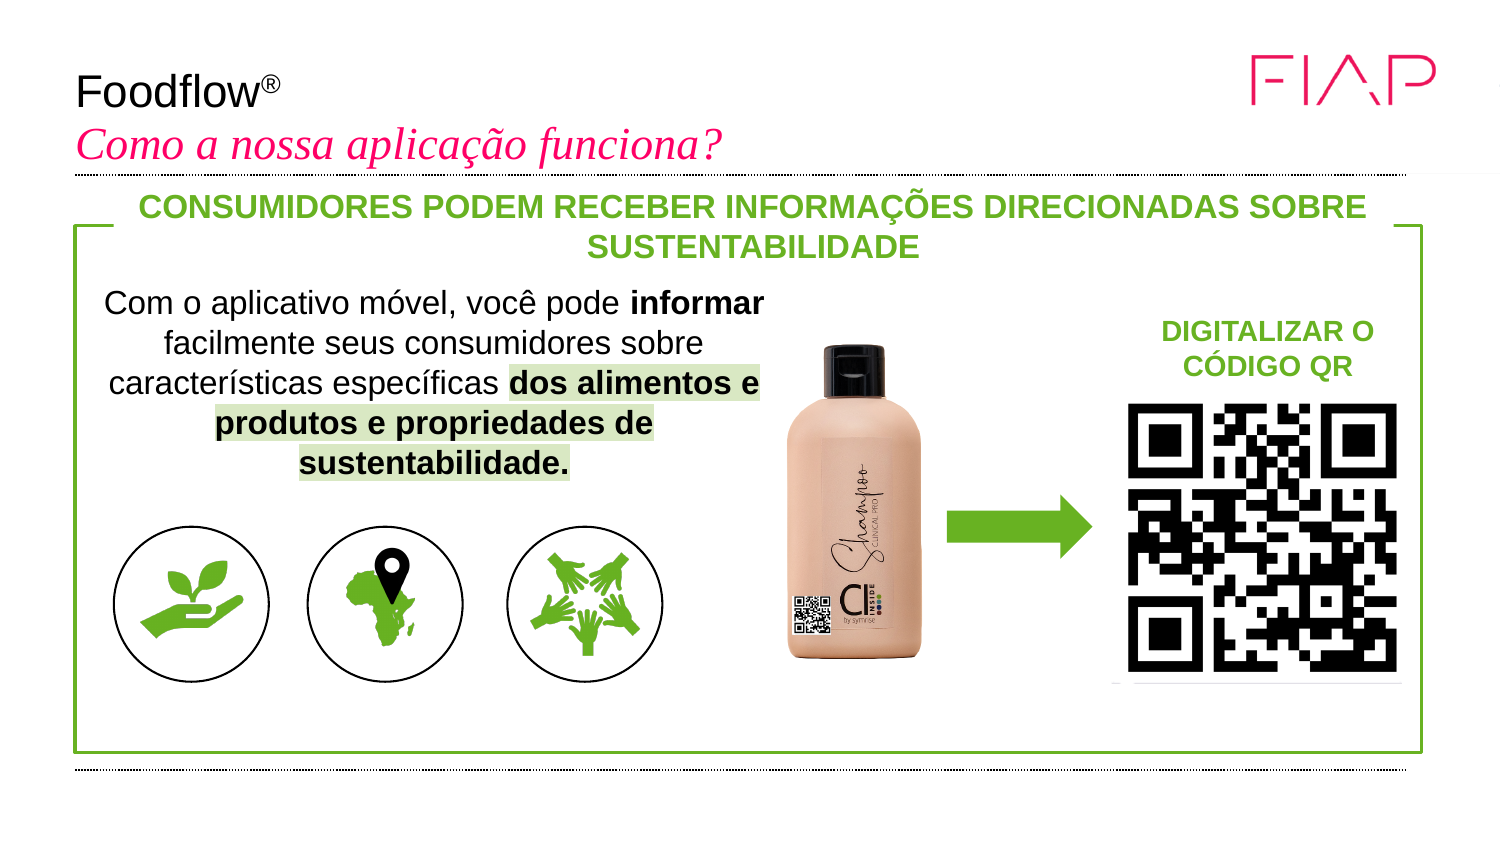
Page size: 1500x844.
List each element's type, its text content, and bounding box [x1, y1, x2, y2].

text_box consumidores podem receber informações direcionadas sobre sustentabilidade [113, 210, 1394, 240]
text_box [305, 524, 465, 684]
text_box [73, 223, 1423, 755]
subtitle Como a nossa aplicação funciona? [75, 113, 1028, 150]
picture [1187, 0, 1500, 174]
text_box [137, 663, 245, 684]
text_box Com o aplicativo móvel, você pode informar facilmente seus consumidores sobre características específicas dos alimentos e produtos e propriedades de sustentabilidade. [76, 275, 793, 487]
text_box [1000, 492, 1095, 561]
text_box [530, 524, 641, 547]
text_box digitalizar o código qr [1142, 312, 1394, 393]
picture [134, 542, 248, 656]
picture [338, 535, 432, 653]
text_box [142, 524, 240, 541]
picture [705, 295, 996, 694]
slide_number [1330, 769, 1408, 799]
title Foodflow® [75, 80, 1028, 108]
text_box [646, 553, 665, 654]
picture [528, 547, 642, 661]
text_box [505, 554, 523, 655]
picture [1111, 394, 1403, 684]
text_box [537, 668, 633, 684]
text_box [111, 554, 129, 654]
text_box [252, 553, 271, 656]
